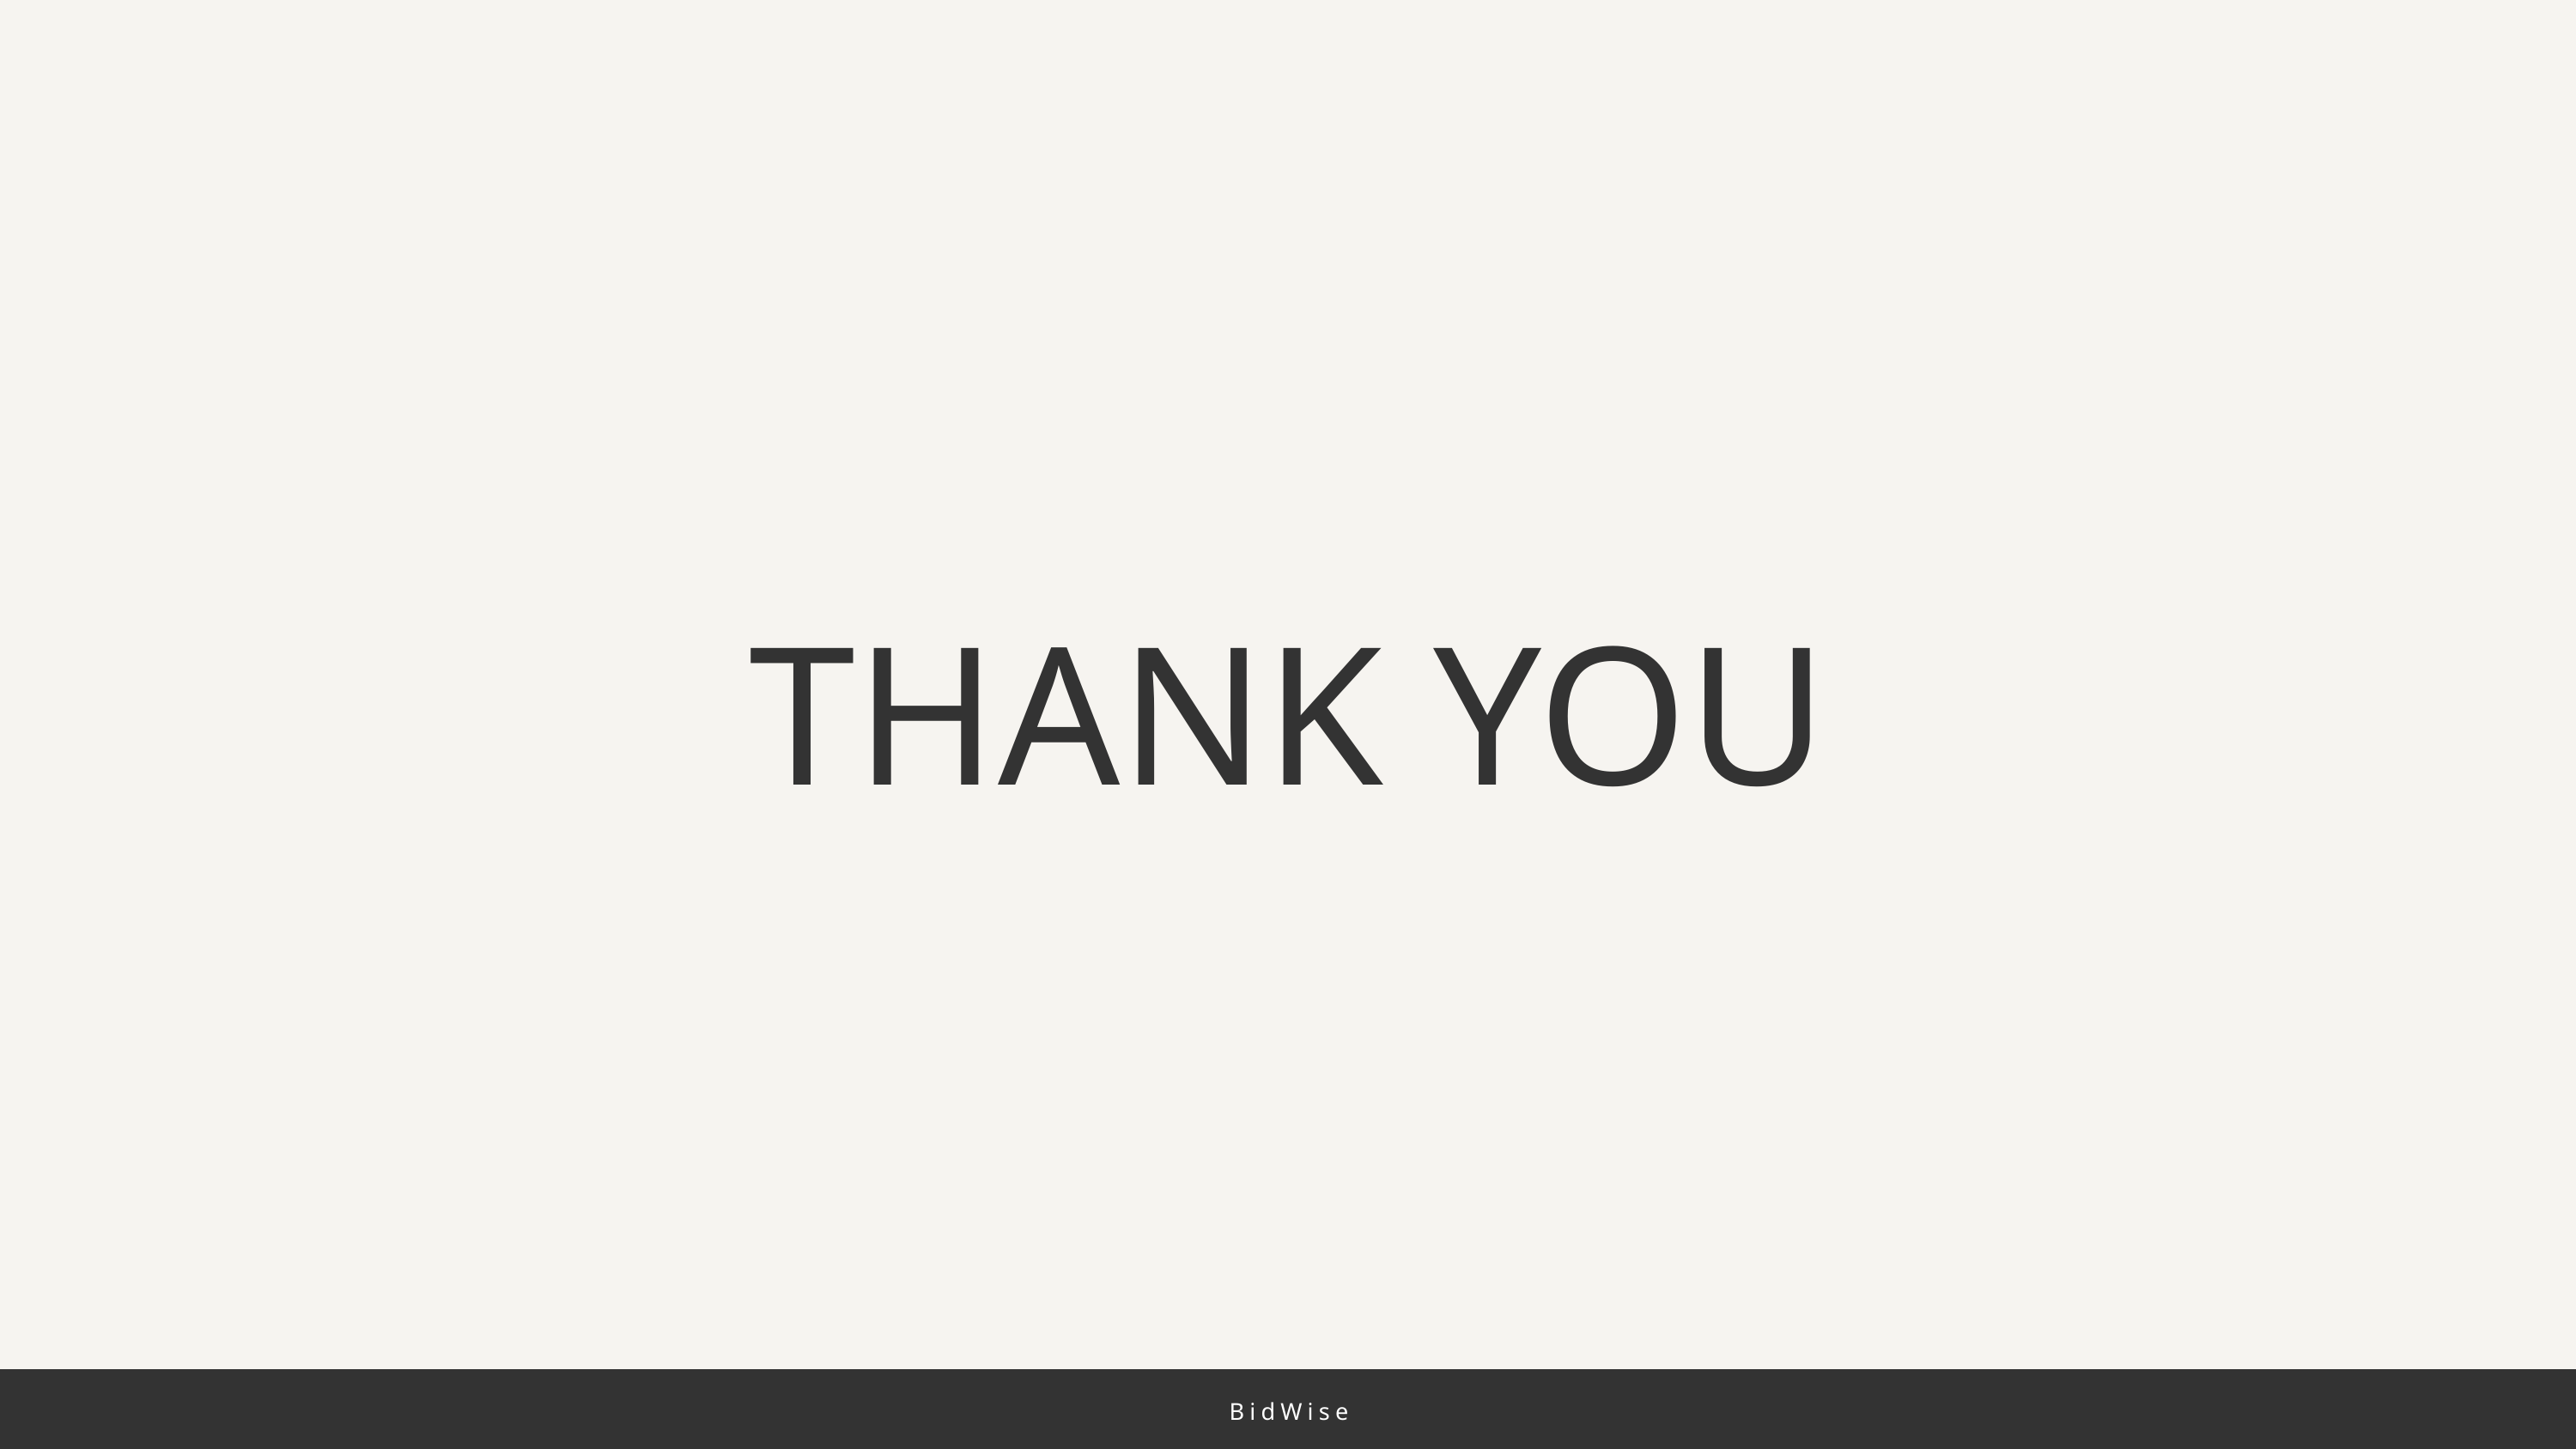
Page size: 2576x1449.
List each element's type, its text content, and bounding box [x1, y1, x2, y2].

picture [0, 1369, 2576, 1449]
text_box THANK YOU [179, 583, 2399, 852]
